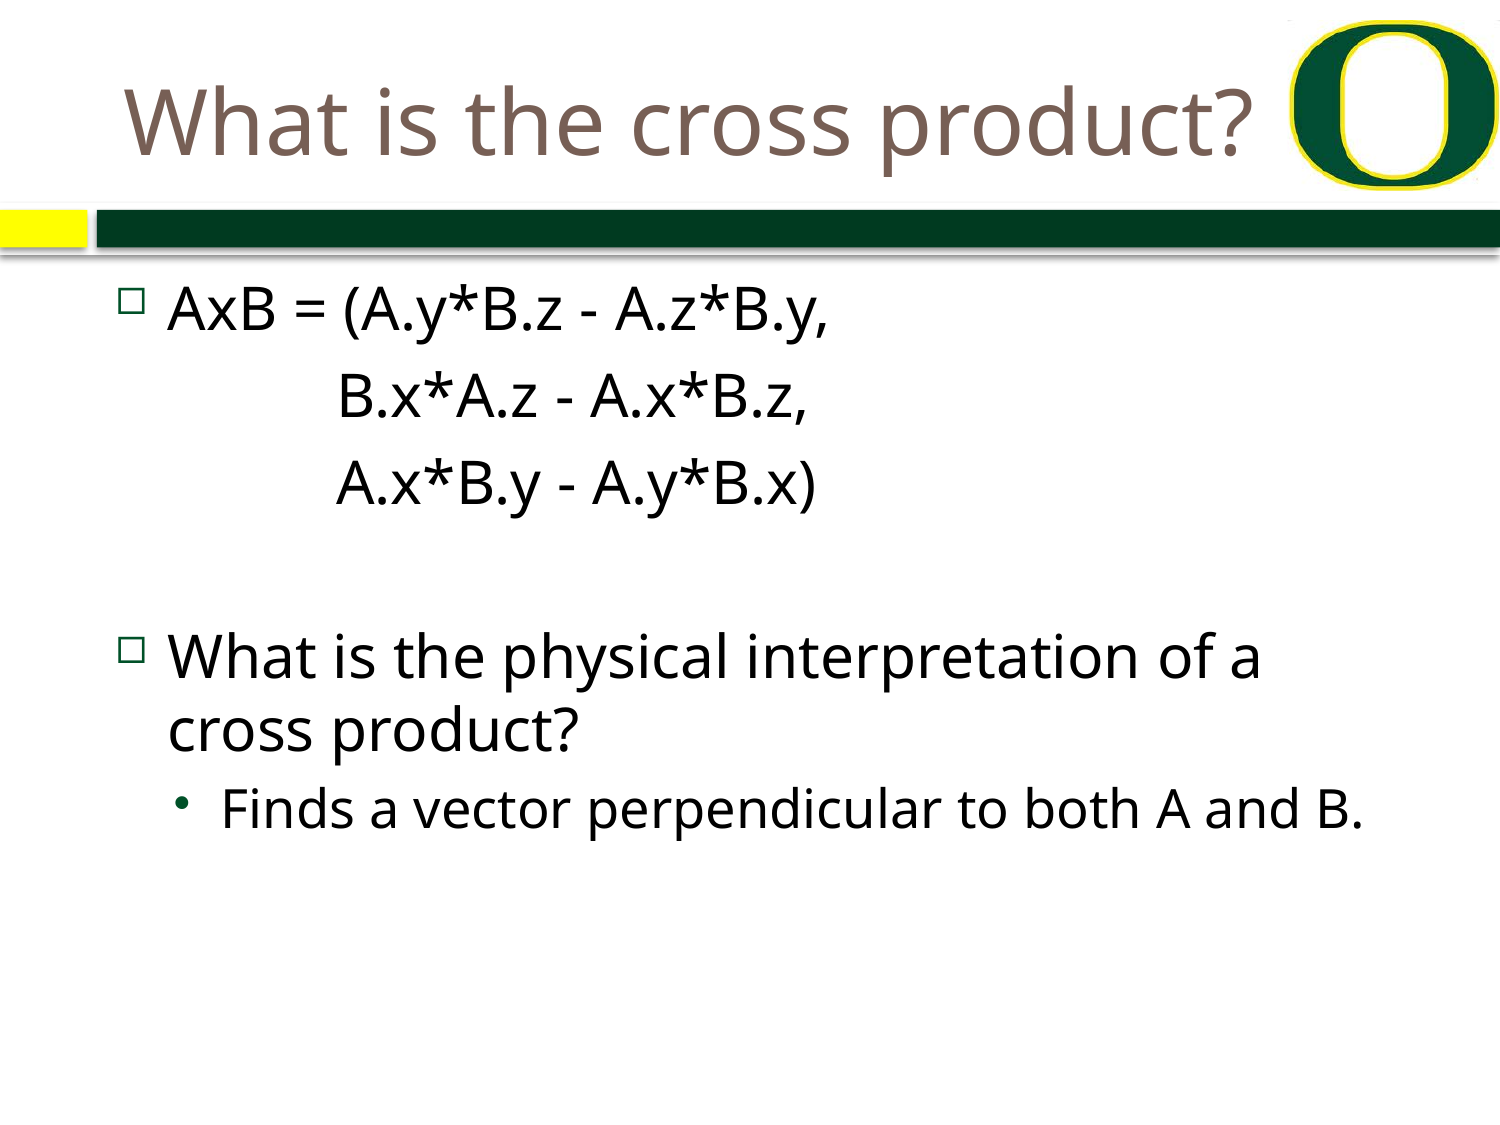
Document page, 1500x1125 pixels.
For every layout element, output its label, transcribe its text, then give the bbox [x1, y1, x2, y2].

list AxB = (A.y*B.z - A.z*B.y, B.x*A.z - A.x*B.z, A.x*B.y - A.y*B.x) What is the physical interpretation of a cross product? Finds a vector perpendicular to both A and B. [100, 262, 1438, 1000]
picture [1287, 20, 1500, 191]
title What is the cross product? [100, 37, 1279, 200]
